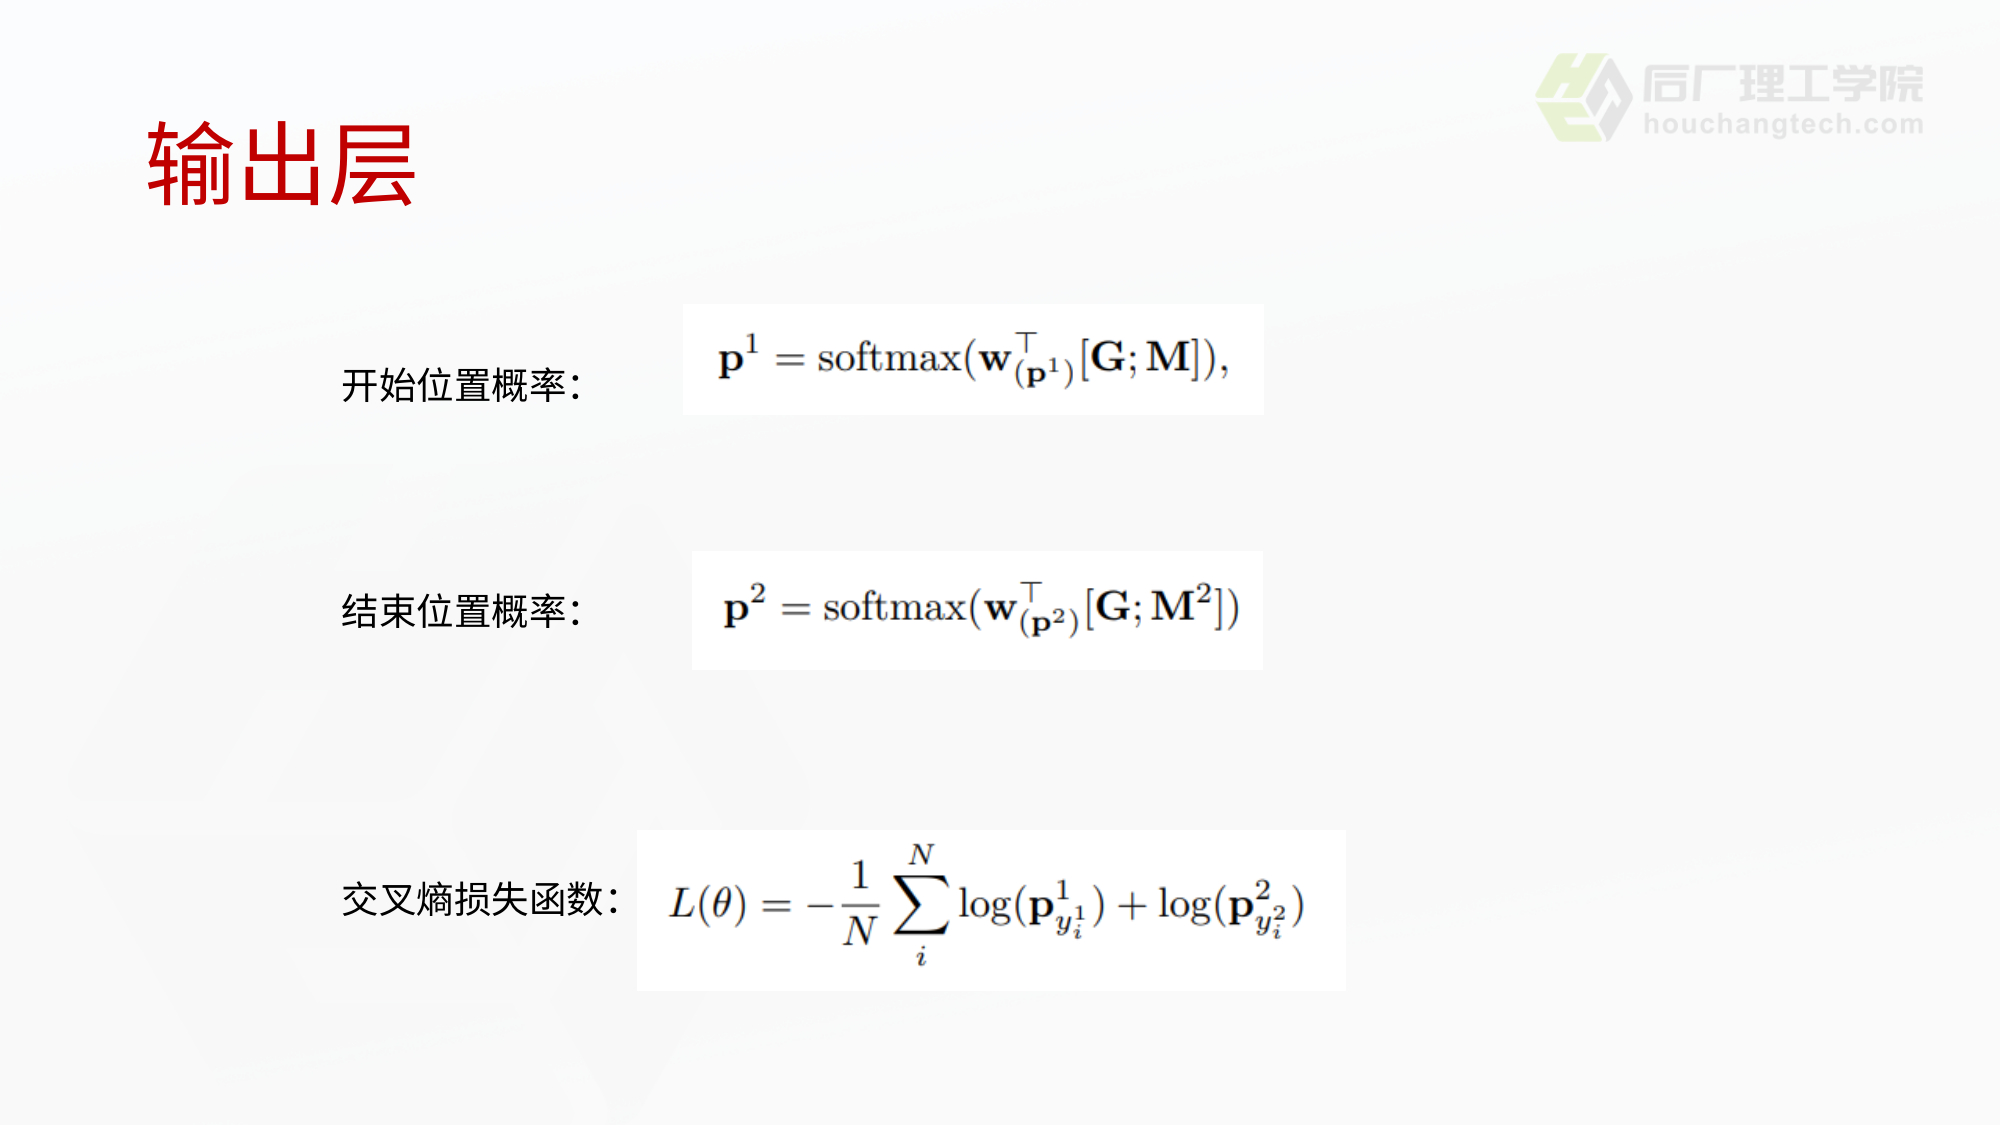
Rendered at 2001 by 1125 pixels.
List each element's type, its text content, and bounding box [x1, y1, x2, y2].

picture [683, 304, 1264, 415]
picture [637, 830, 1346, 991]
text_box 开始位置概率： [334, 354, 683, 415]
text_box 交叉熵损失函数： [334, 868, 637, 929]
picture [692, 551, 1264, 671]
text_box 结束位置概率： [334, 580, 692, 641]
title 输出层 [136, 59, 1863, 278]
